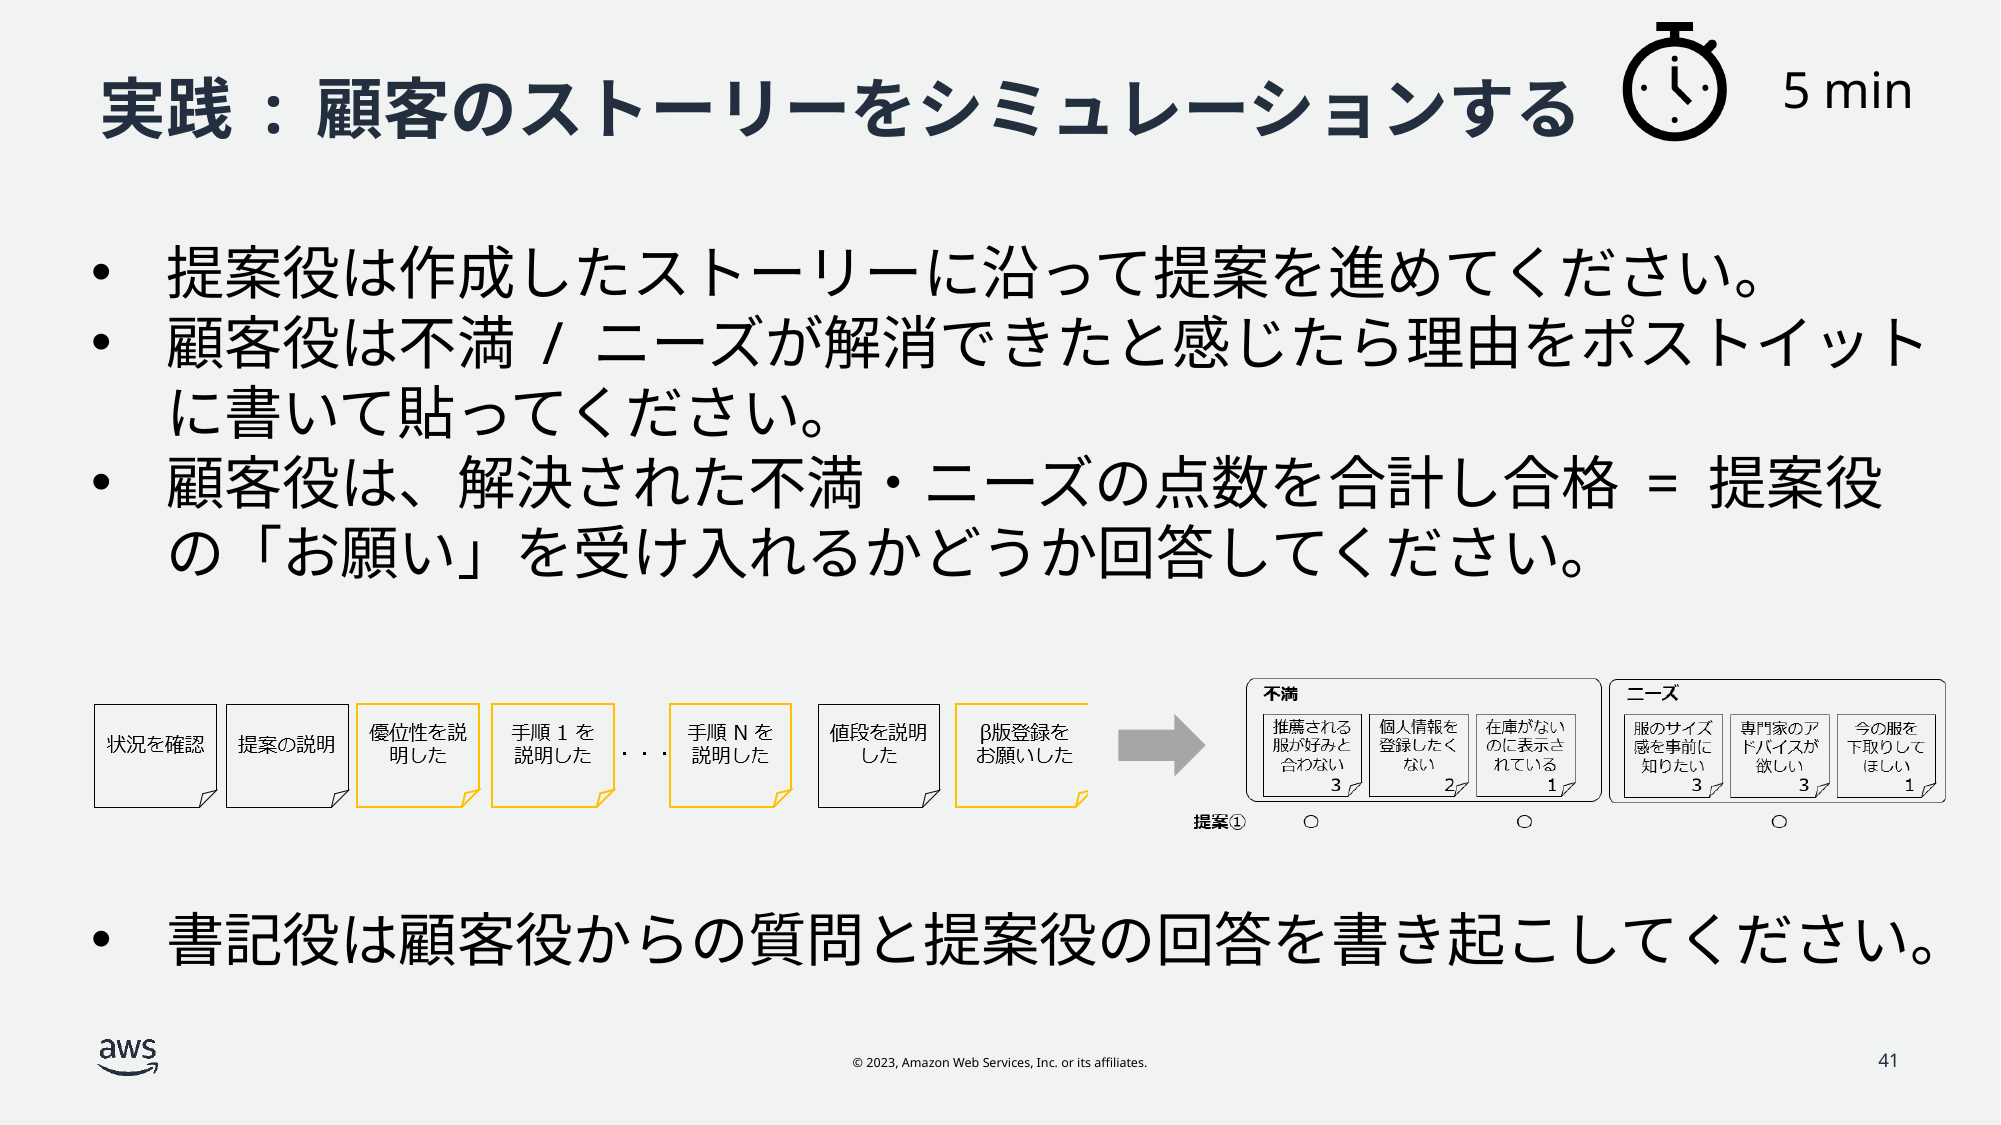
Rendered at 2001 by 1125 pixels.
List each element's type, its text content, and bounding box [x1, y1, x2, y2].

picture [1182, 675, 1953, 835]
text_box 5 min [1748, 51, 2000, 127]
picture [85, 688, 1088, 822]
text_box 提案役は作成したストーリーに沿って提案を進めてください。 顧客役は不満 / ニーズが解消できたと感じたら理由をポストイットに書いて貼ってください。 顧客役は、解決された不満・ニーズの点数を合計し合格 = 提案役の「お願い」を受け入れるかどうか回答してください。 [91, 228, 1939, 594]
slide_number 41 [1464, 1031, 1915, 1092]
picture [1601, 8, 1748, 155]
text_box 書記役は顧客役からの質問と提案役の回答を書き起こしてください。 [91, 896, 1939, 981]
picture [97, 1039, 158, 1076]
text_box [1117, 711, 1182, 780]
title 実践 : 顧客のストーリーをシミュレーションする [99, 68, 1898, 159]
